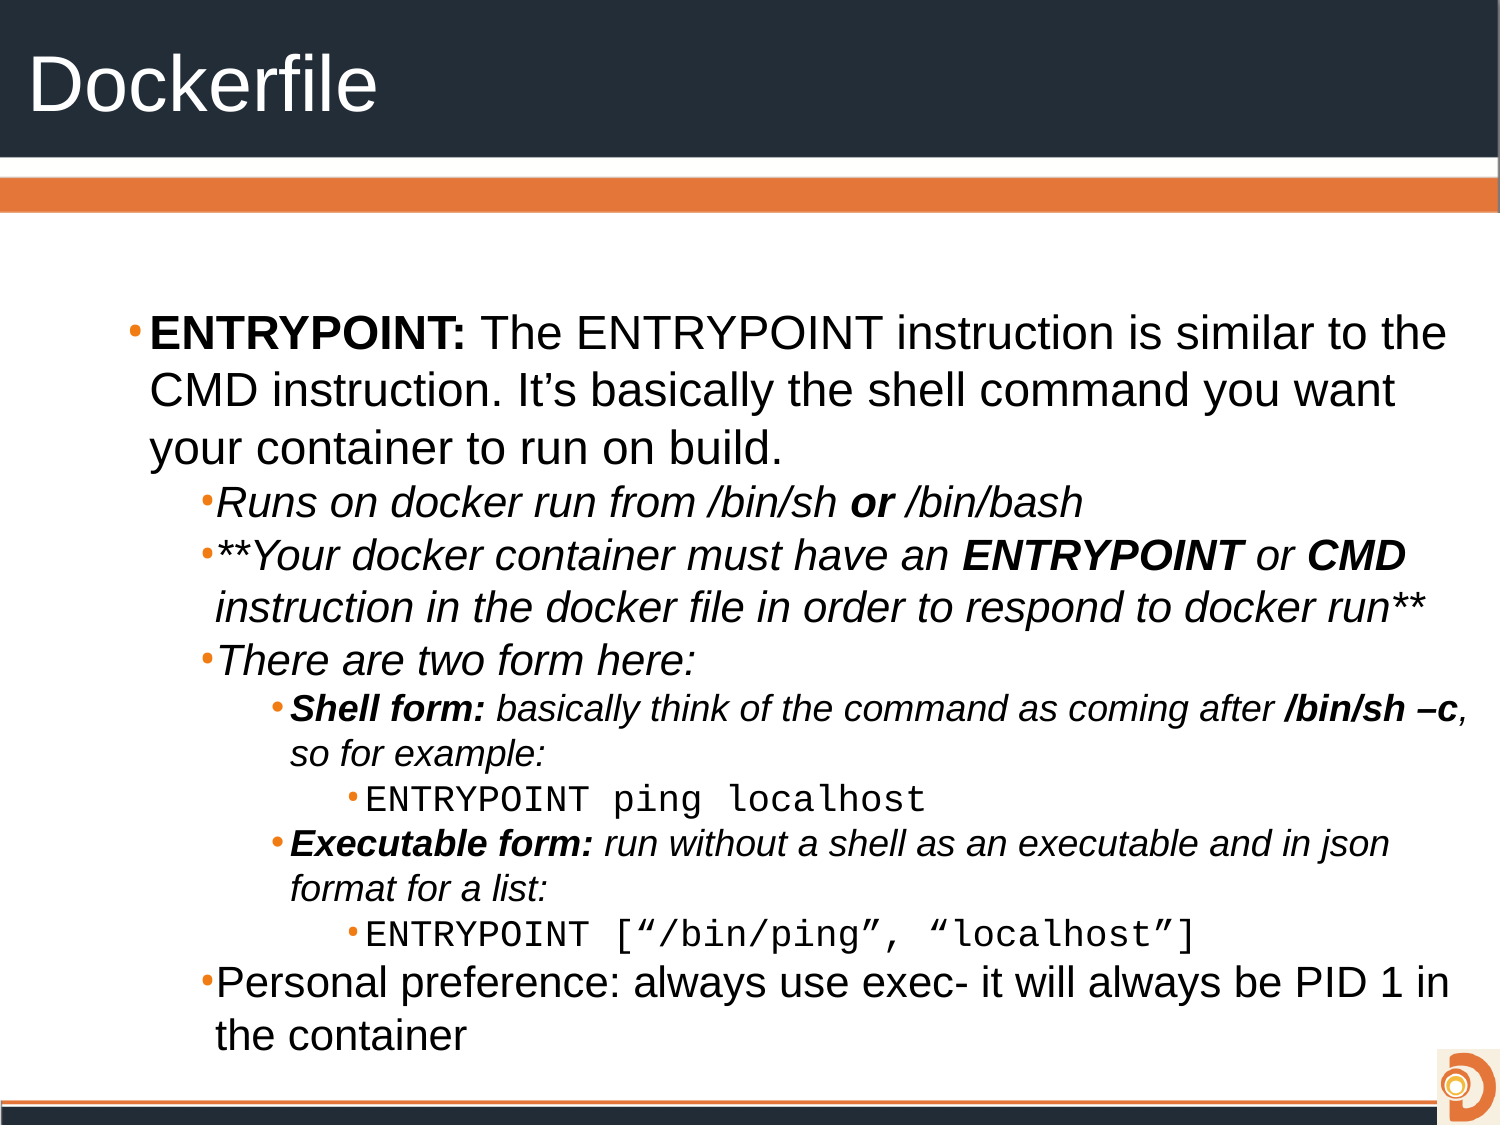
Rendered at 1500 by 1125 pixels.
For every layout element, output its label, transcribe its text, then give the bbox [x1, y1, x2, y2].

list ENTRYPOINT: The ENTRYPOINT instruction is similar to the CMD instruction. It’s basically the shell command you want your container to run on build. Runs on docker run from /bin/sh or /bin/bash **Your docker container must have an ENTRYPOINT or CMD instruction in the docker file in order to respond to docker run** There are two form here: Shell form: basically think of the command as coming after /bin/sh –c, so for example: ENTRYPOINT ping localhost Executable form: run without a shell as an executable and in json format for a list: ENTRYPOINT [“/bin/ping”, “localhost”] Personal preference: always use exec- it will always be PID 1 in the container [12, 228, 1488, 1054]
picture [2, 1049, 1500, 1125]
picture [0, 0, 1500, 213]
text_box [235, 518, 266, 570]
title Dockerfile [12, 24, 1488, 136]
